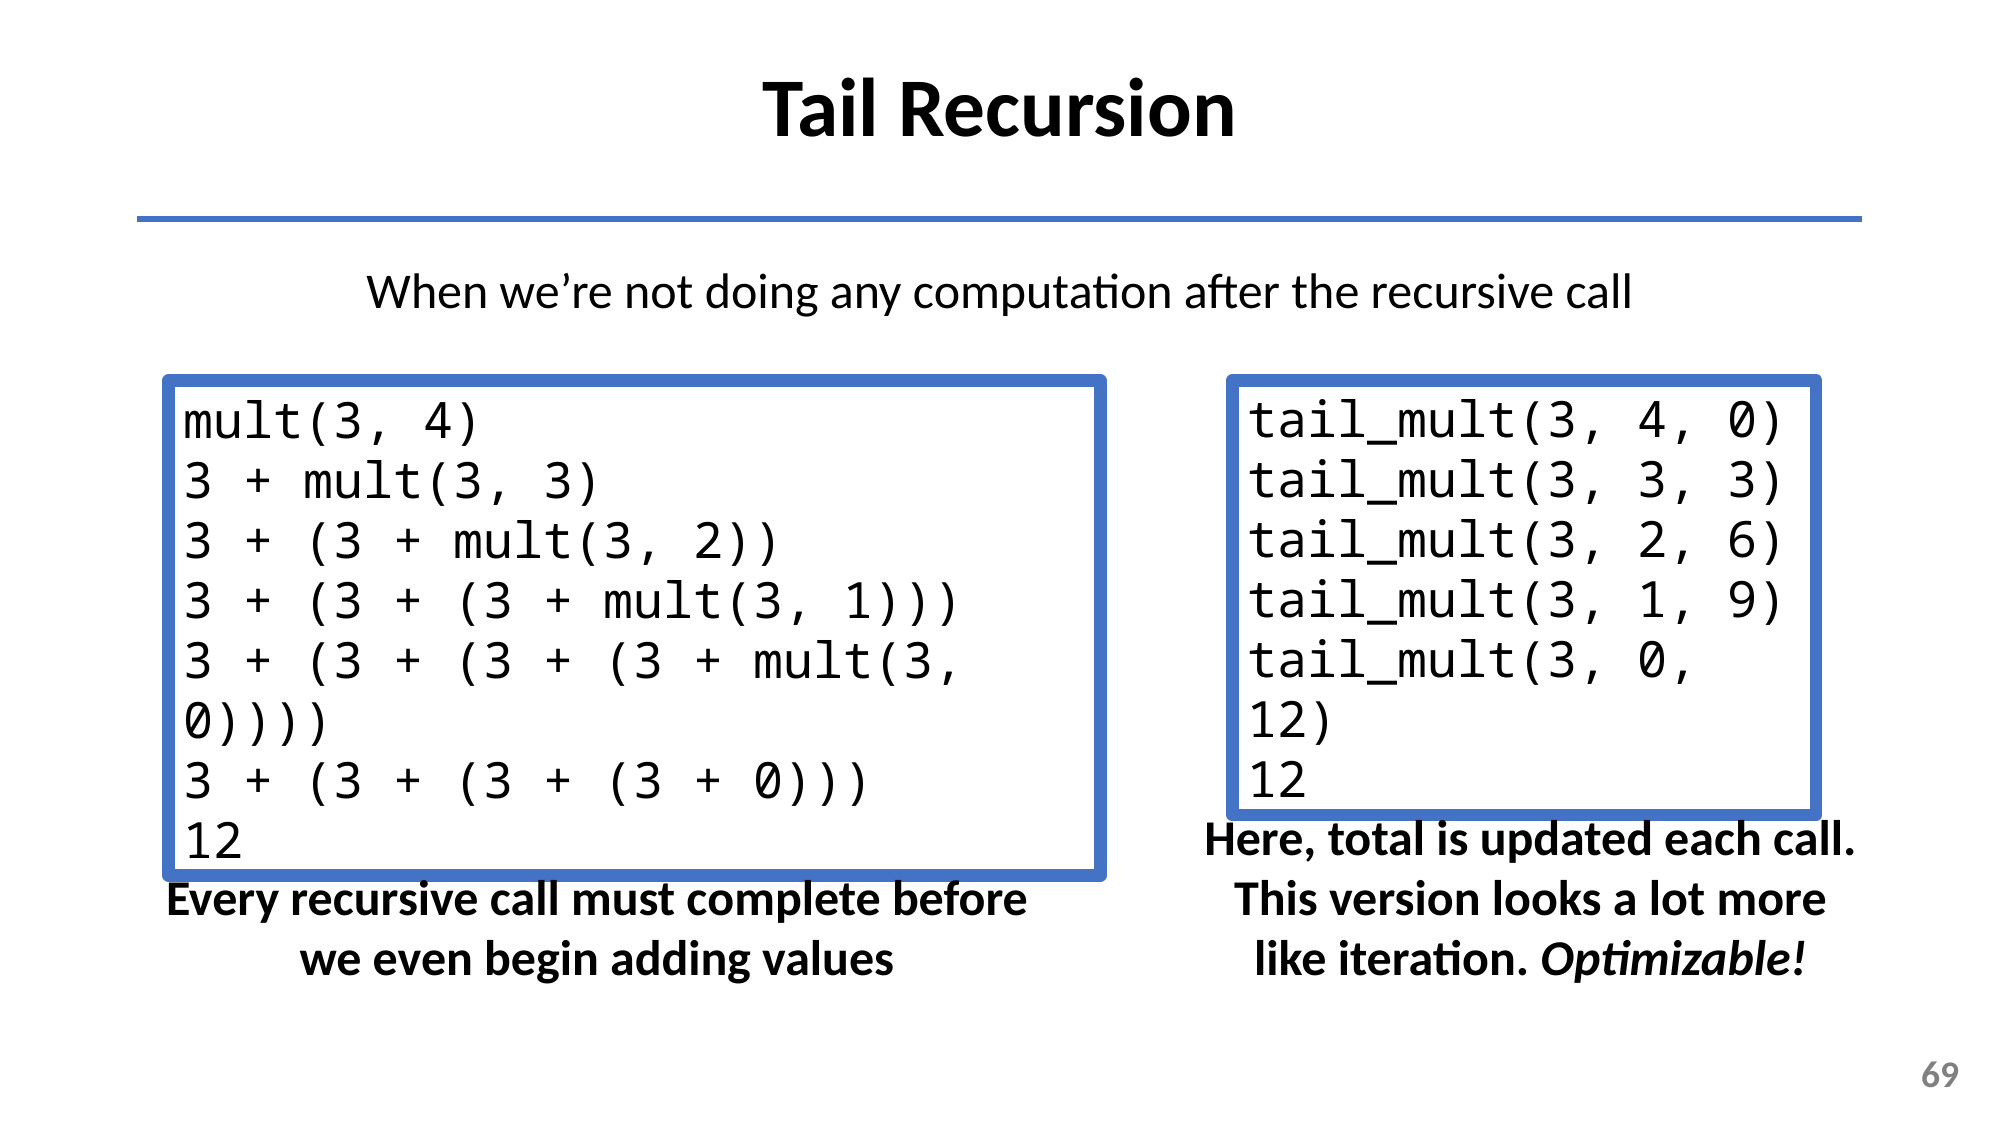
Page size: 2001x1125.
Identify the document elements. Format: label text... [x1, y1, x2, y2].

text_box Every recursive call must complete before we even begin adding values [139, 858, 1055, 994]
text_box Here, total is updated each call. This version looks a lot more like iteration. Optimizable! [1185, 797, 1876, 993]
text_box tail_mult(3, 4, 0) tail_mult(3, 3, 3) tail_mult(3, 2, 6) tail_mult(3, 1, 9) tail_mult(3, 0, 12) 12 [1232, 380, 1817, 797]
slide_number 69 [1524, 1042, 1975, 1103]
text_box When we’re not doing any computation after the recursive call [237, 250, 1763, 326]
text_box Tail Recursion [137, 1, 1863, 218]
text_box mult(3, 4) 3 + mult(3, 3) 3 + (3 + mult(3, 2)) 3 + (3 + (3 + mult(3, 1))) 3 + (3 + (3 + (3 + mult(3, 0)))) 3 + (3 + (3 + (3 + 0))) 12 [168, 380, 1101, 876]
